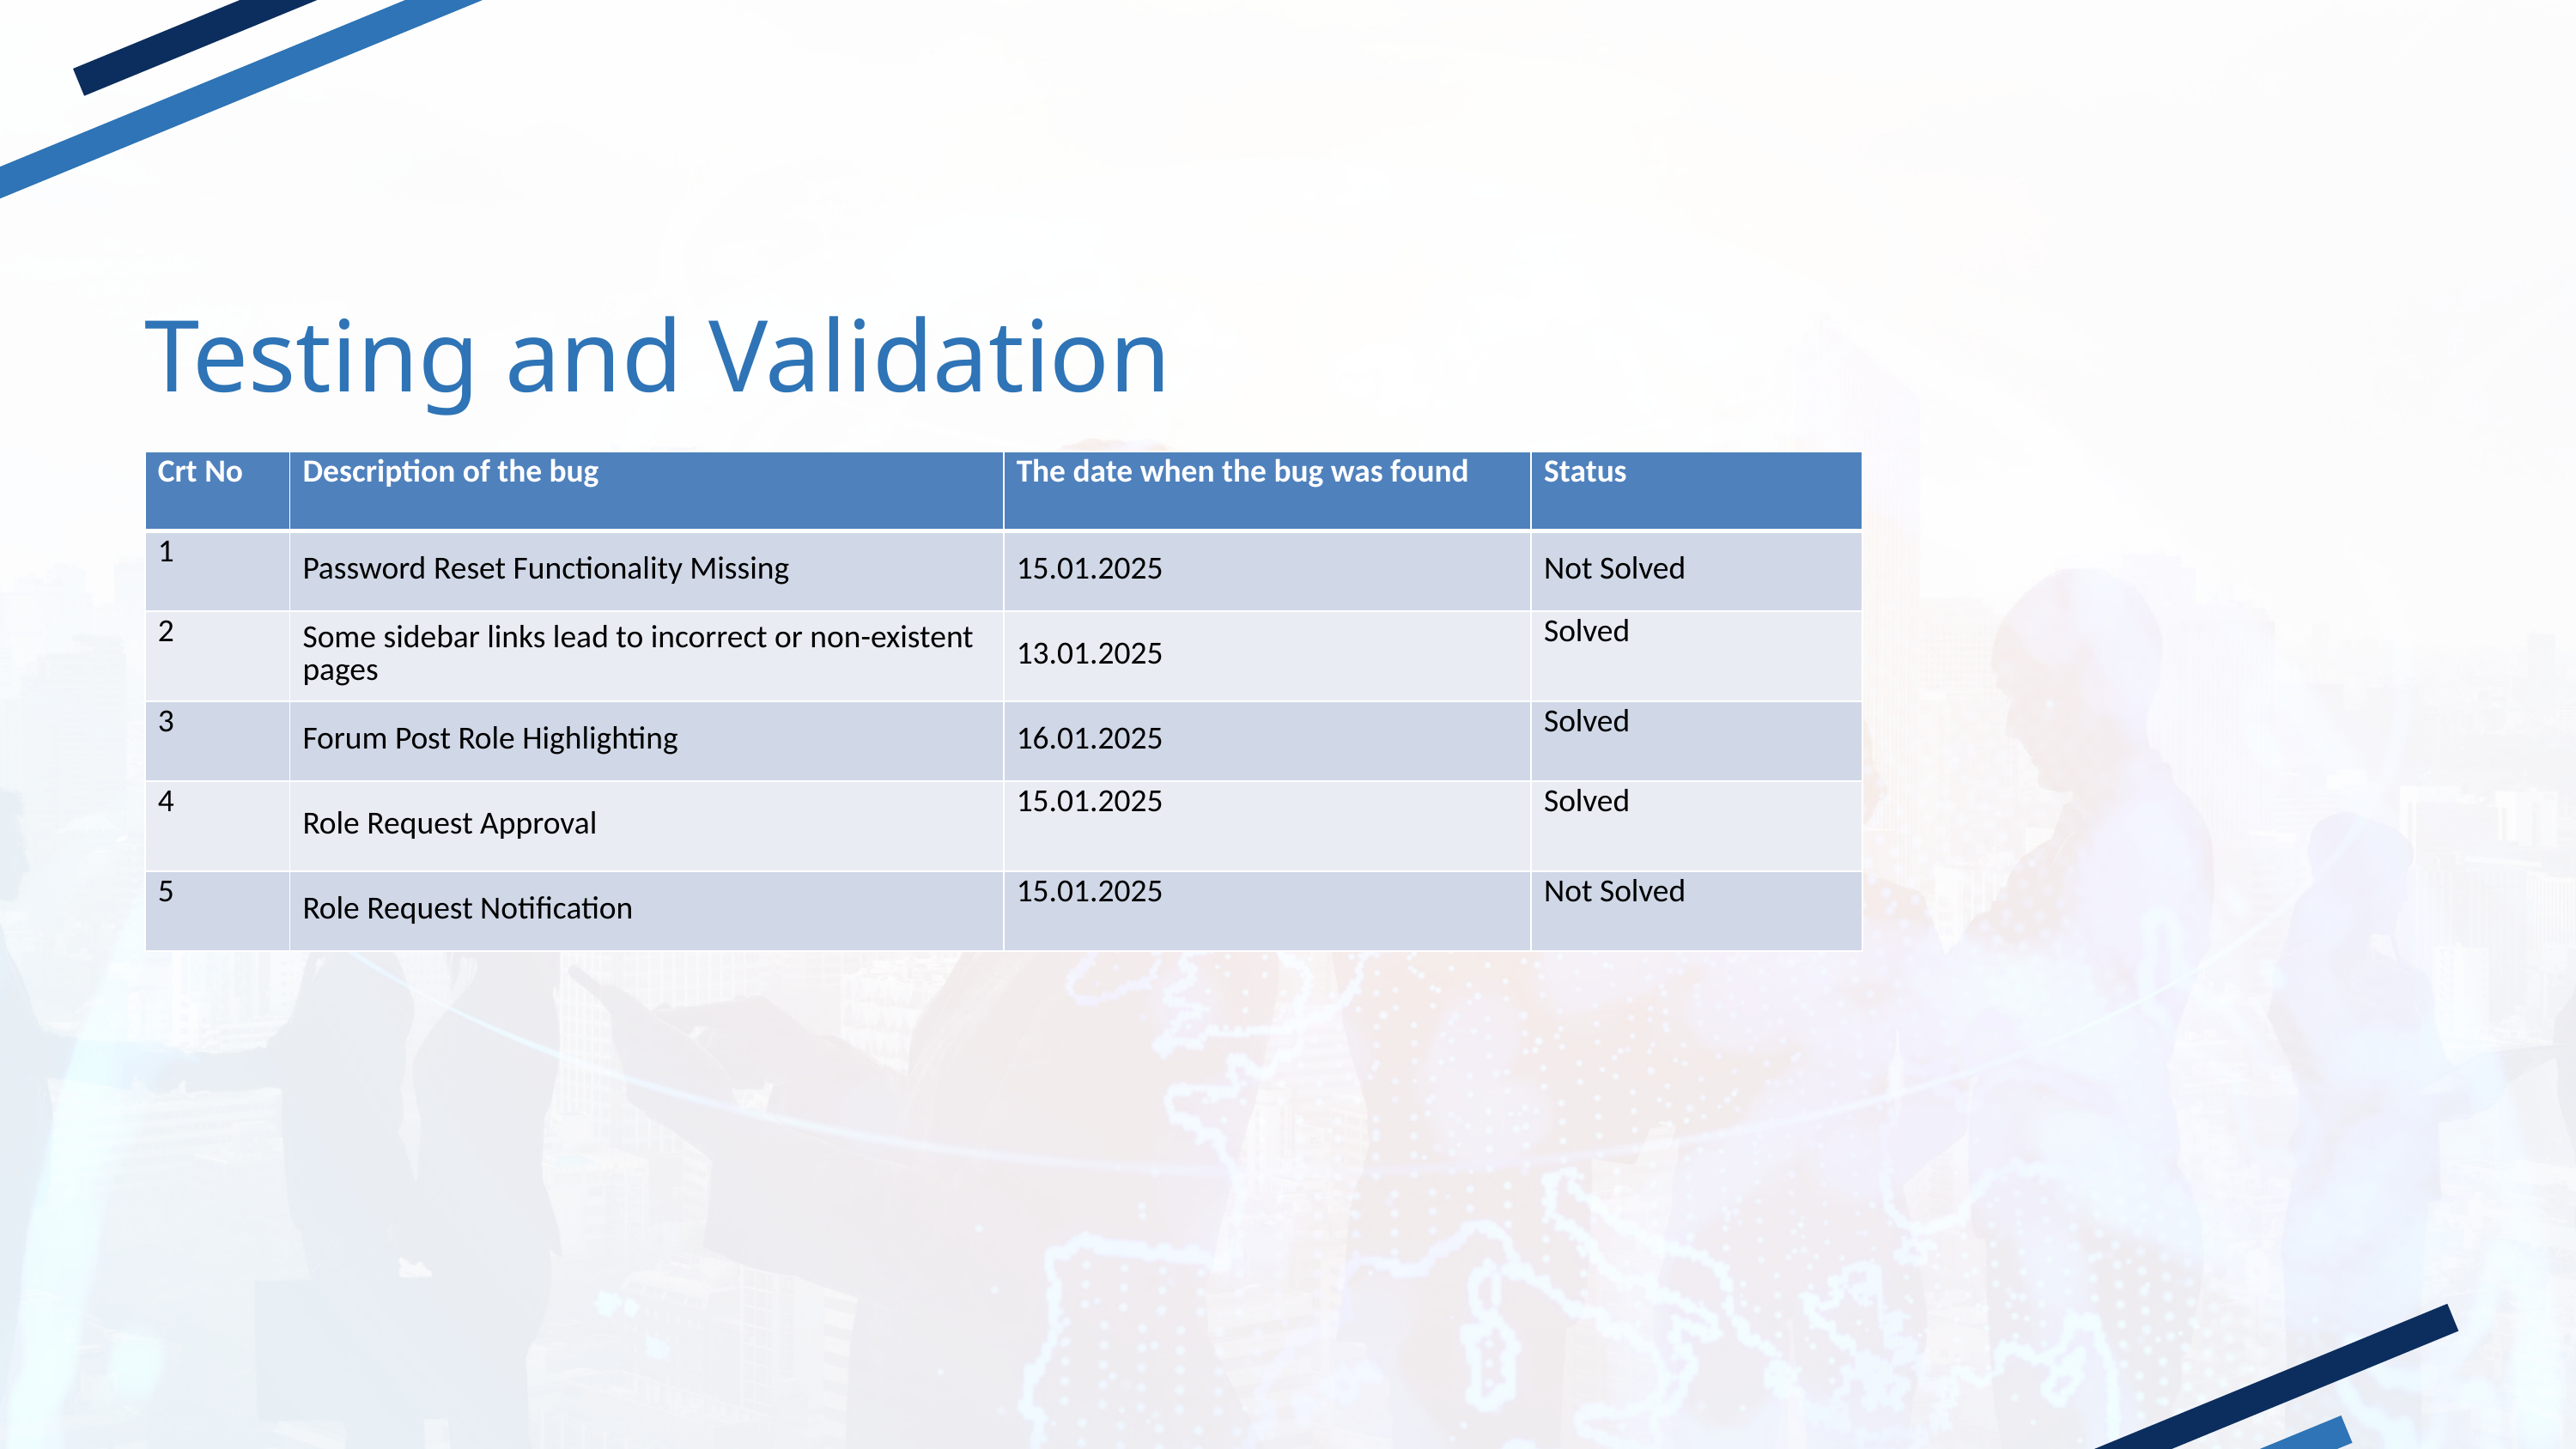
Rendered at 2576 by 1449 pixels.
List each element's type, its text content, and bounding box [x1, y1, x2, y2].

text_box [0, 0, 2576, 1449]
table_cell Not Solved [1532, 533, 1862, 610]
table_header Crt No [146, 452, 289, 529]
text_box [0, 40, 671, 71]
table_cell 5 [146, 872, 289, 950]
table_cell 16.01.2025 [1005, 702, 1530, 780]
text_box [1753, 1440, 2481, 1449]
table_cell Role Request Notification [290, 872, 1003, 950]
table_cell 4 [146, 782, 289, 870]
table_cell 3 [146, 702, 289, 780]
table_cell Solved [1532, 782, 1862, 870]
table_cell Forum Post Role Highlighting [290, 702, 1003, 780]
table_cell 15.01.2025 [1005, 533, 1530, 610]
table_cell Password Reset Functionality Missing [290, 533, 1003, 610]
table_cell Some sidebar links lead to incorrect or non-existent pages [290, 612, 1003, 700]
table_cell Not Solved [1532, 872, 1862, 950]
table_cell Solved [1532, 612, 1862, 700]
table_cell 1 [146, 533, 289, 610]
table_cell 15.01.2025 [1005, 872, 1530, 950]
text_box Testing and Validation [144, 273, 1783, 412]
table_cell 2 [146, 612, 289, 700]
table_cell 15.01.2025 [1005, 782, 1530, 870]
table_header Status [1532, 452, 1862, 529]
table_header The date when the bug was found [1005, 452, 1530, 529]
table_cell 13.01.2025 [1005, 612, 1530, 700]
table_header Description of the bug [290, 452, 1003, 529]
table_cell Solved [1532, 702, 1862, 780]
table_cell Role Request Approval [290, 782, 1003, 870]
